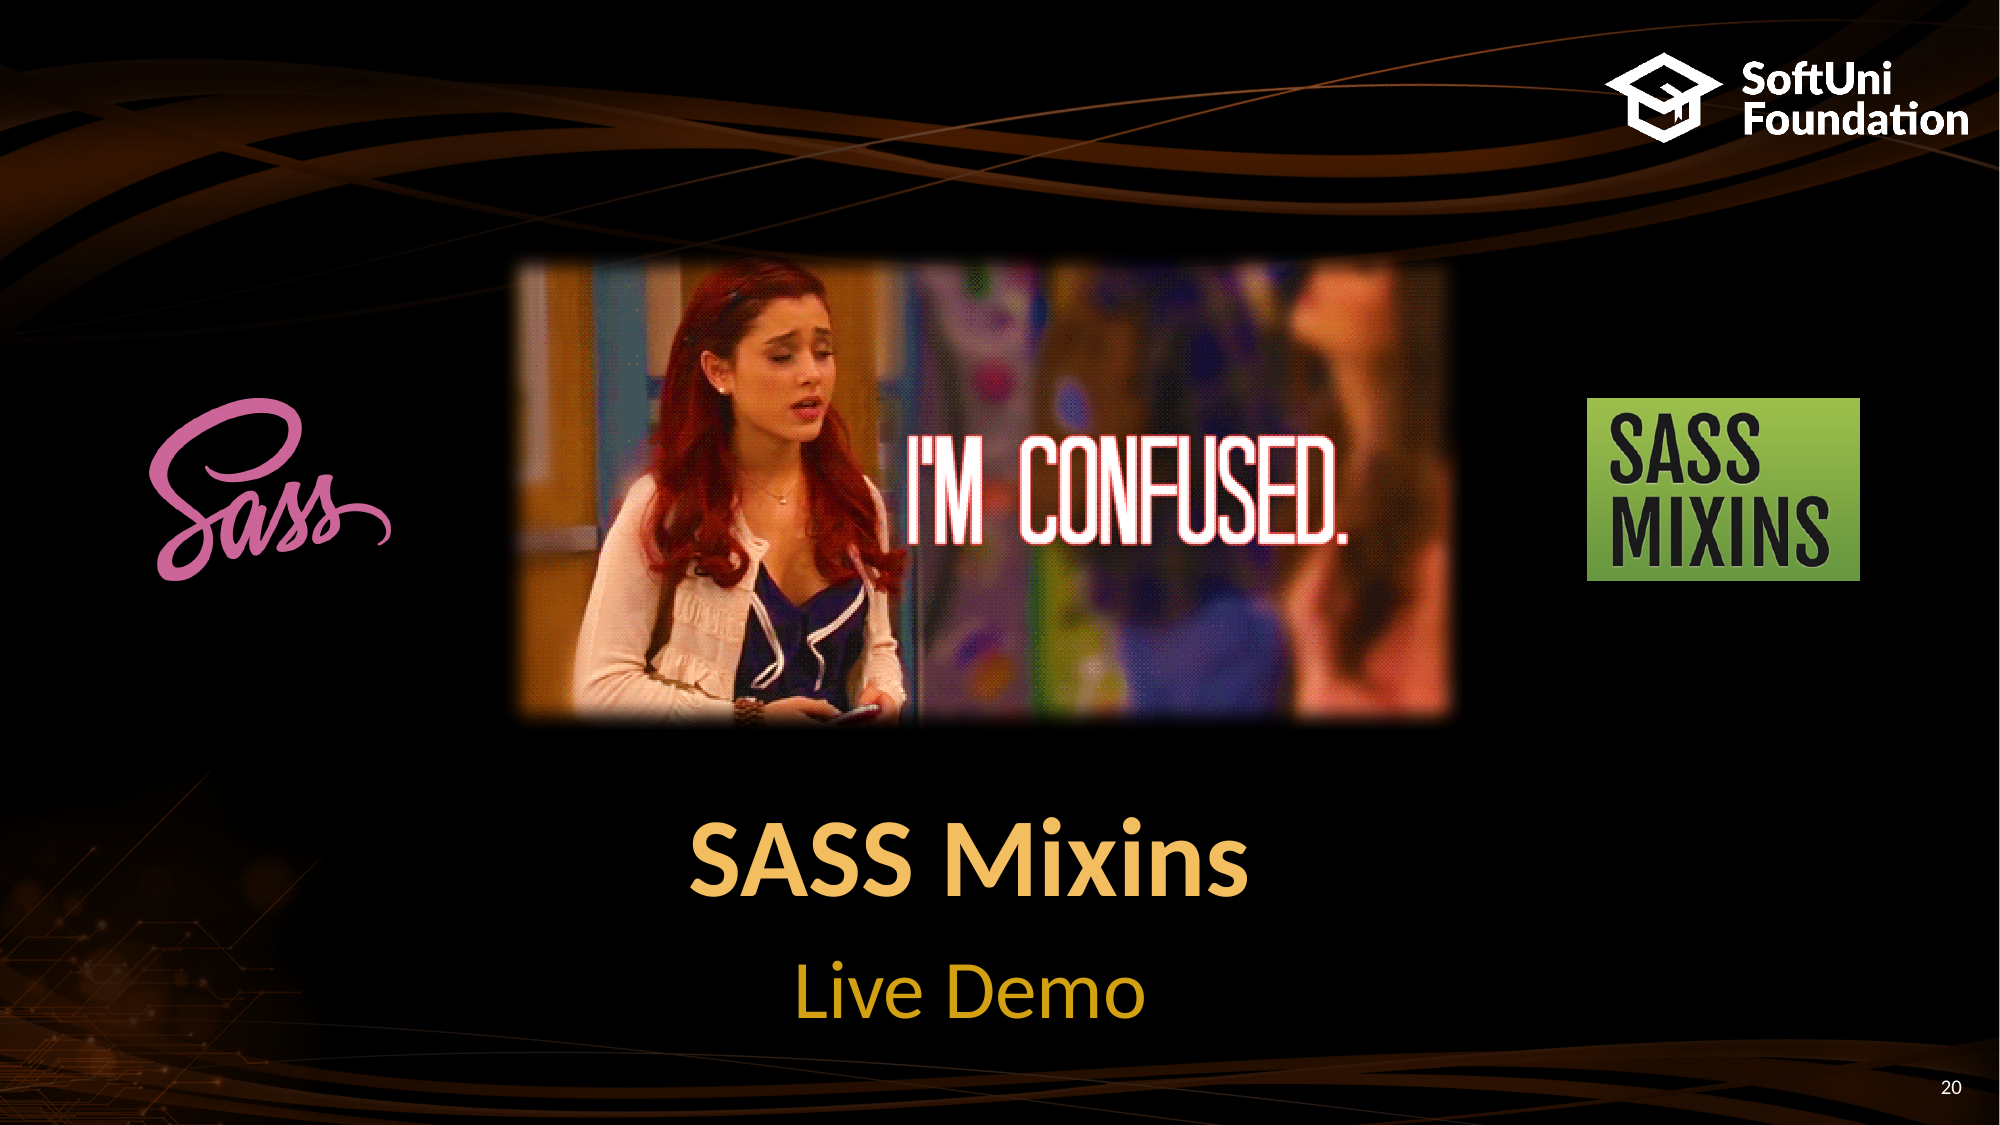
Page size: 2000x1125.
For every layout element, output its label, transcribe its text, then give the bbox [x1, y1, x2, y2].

text_box Live Demo [237, 924, 1704, 1038]
slide_number 20 [1897, 1070, 1968, 1103]
picture [0, 0, 2000, 1125]
title SASS Mixins [237, 793, 1704, 924]
